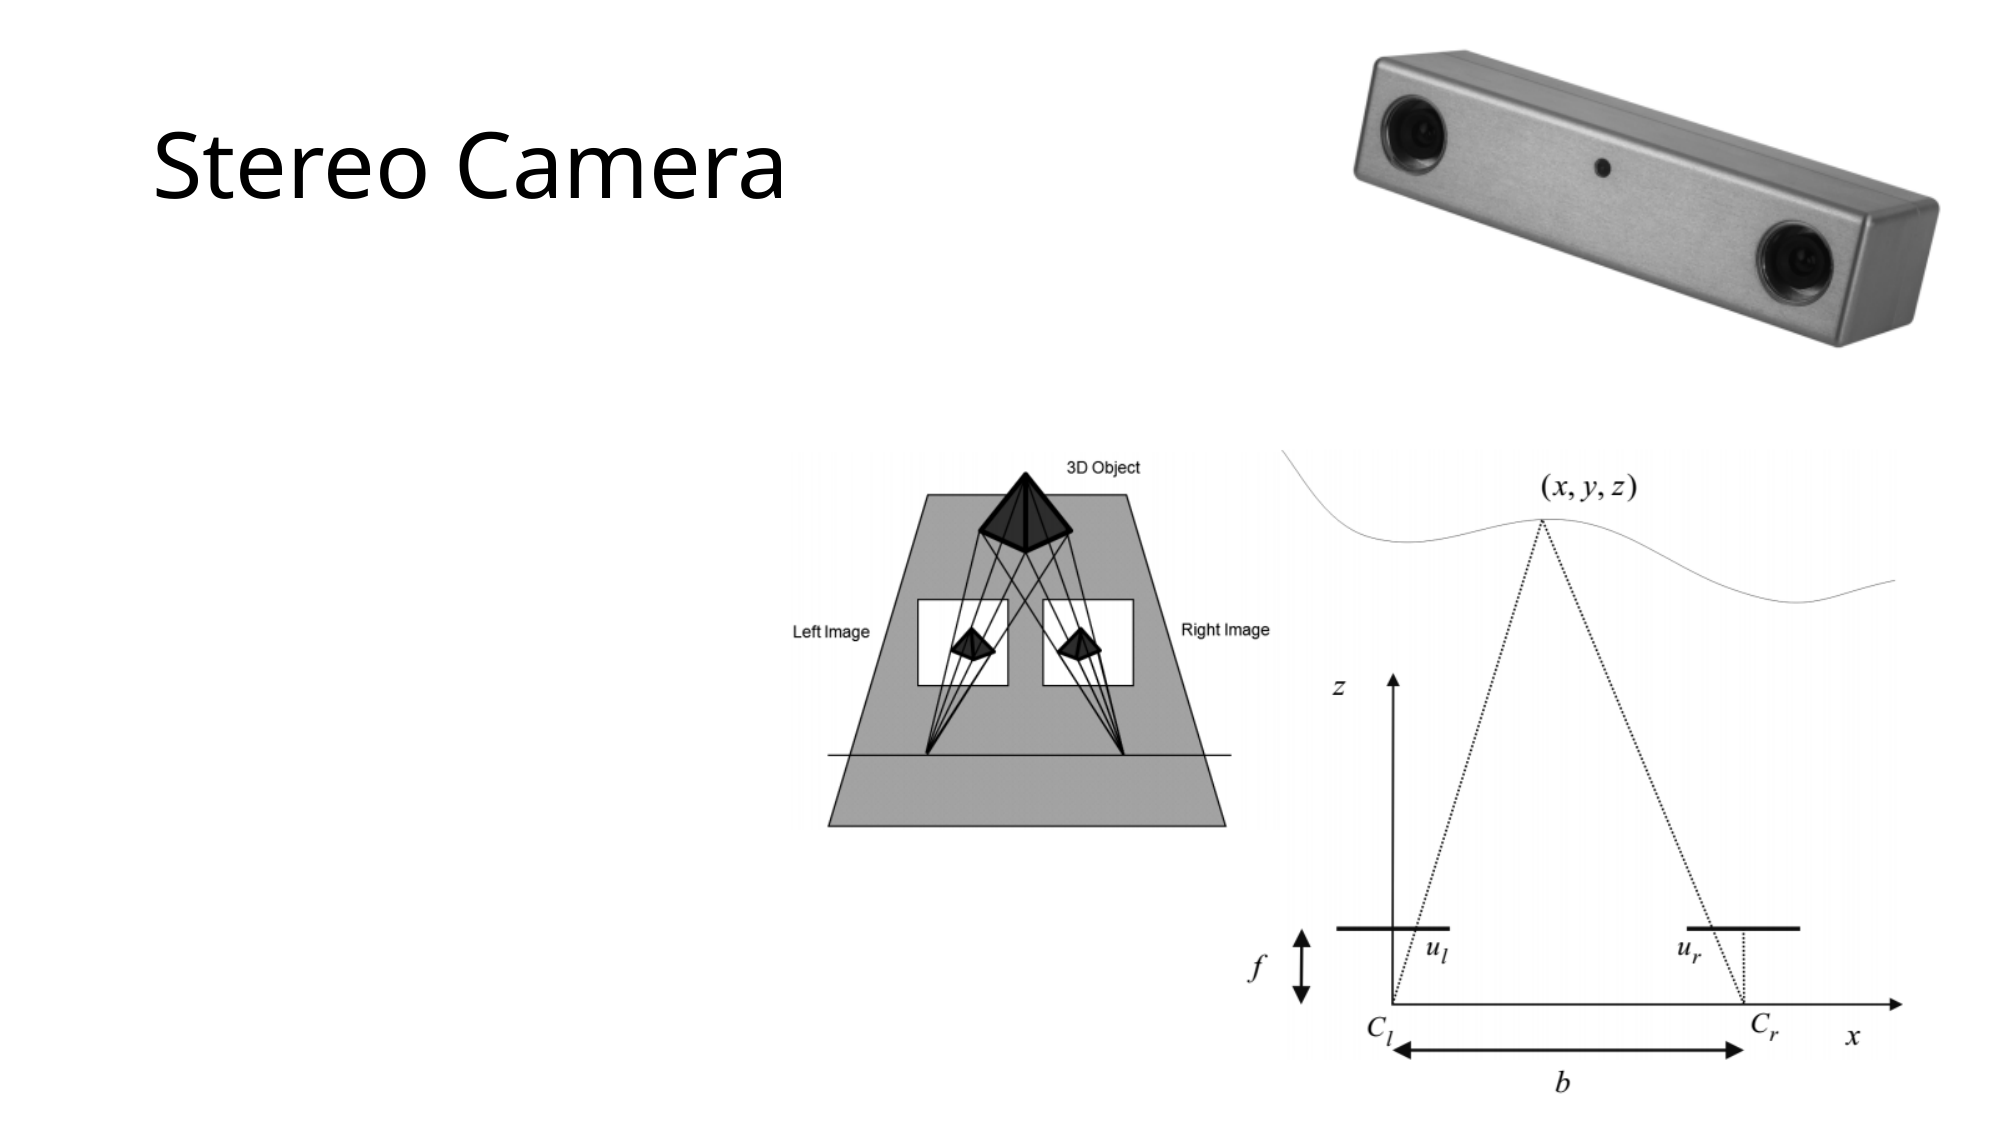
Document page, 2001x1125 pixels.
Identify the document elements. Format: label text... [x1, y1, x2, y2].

picture [1329, 0, 1964, 368]
picture [749, 389, 2000, 1101]
title Stereo Camera [137, 59, 1329, 278]
